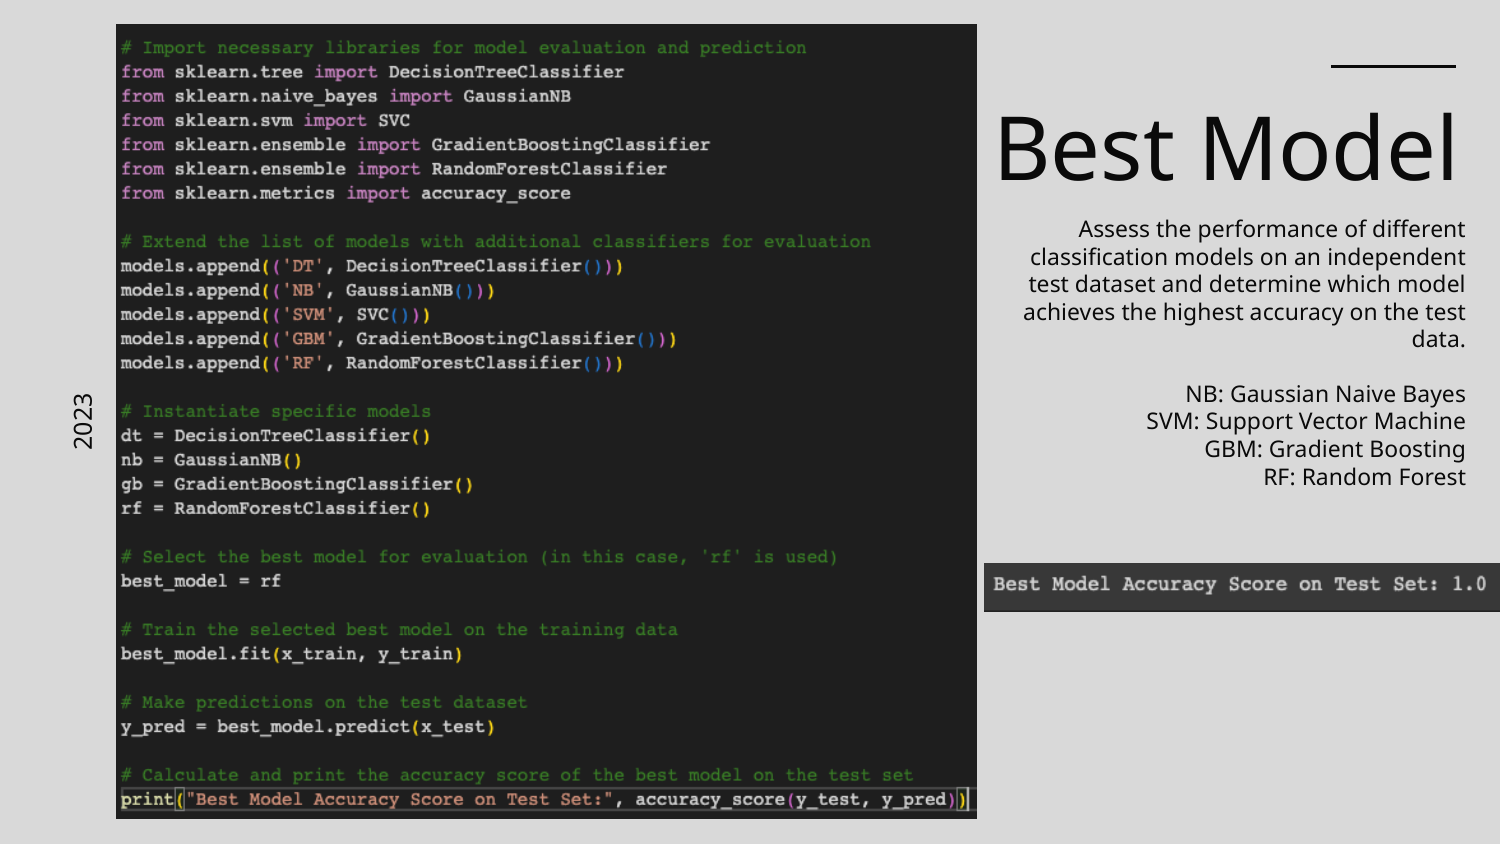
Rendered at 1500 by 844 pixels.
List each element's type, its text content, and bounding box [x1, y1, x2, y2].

picture [115, 24, 977, 819]
title Best Model [982, 76, 1475, 200]
text_box 2023 [67, 368, 96, 476]
picture [983, 563, 1500, 612]
subtitle Assess the performance of different classification models on an independent test dataset and determine which model achieves the highest accuracy on the test data. NB: Gaussian Naive Bayes SVM: Support Vector Machine GBM: Gradient Boosting RF: Random Forest [996, 199, 1482, 408]
